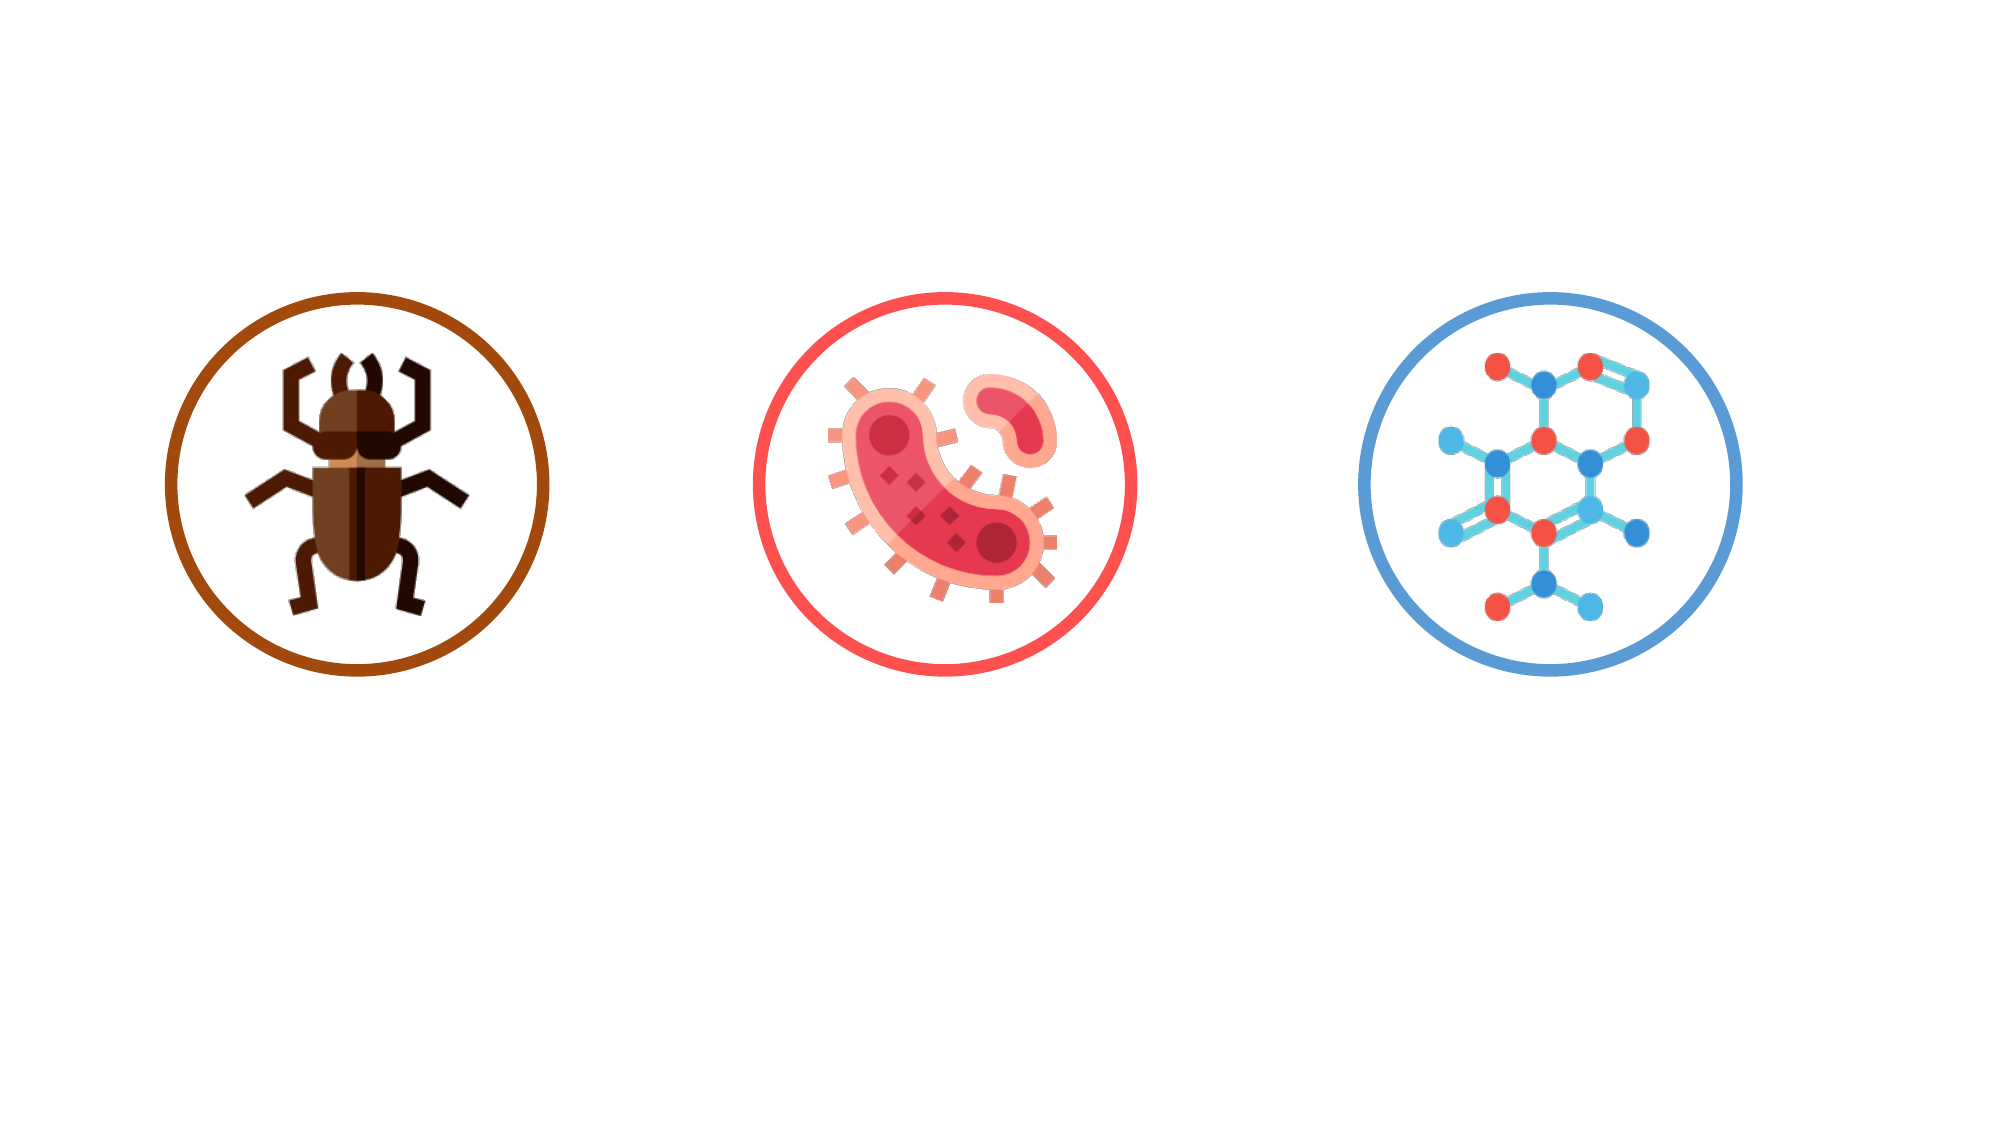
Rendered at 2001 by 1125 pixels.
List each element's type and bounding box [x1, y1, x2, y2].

picture [827, 374, 1057, 603]
picture [1438, 353, 1650, 621]
text_box [758, 297, 1133, 672]
text_box [1363, 297, 1738, 672]
text_box [171, 298, 544, 671]
